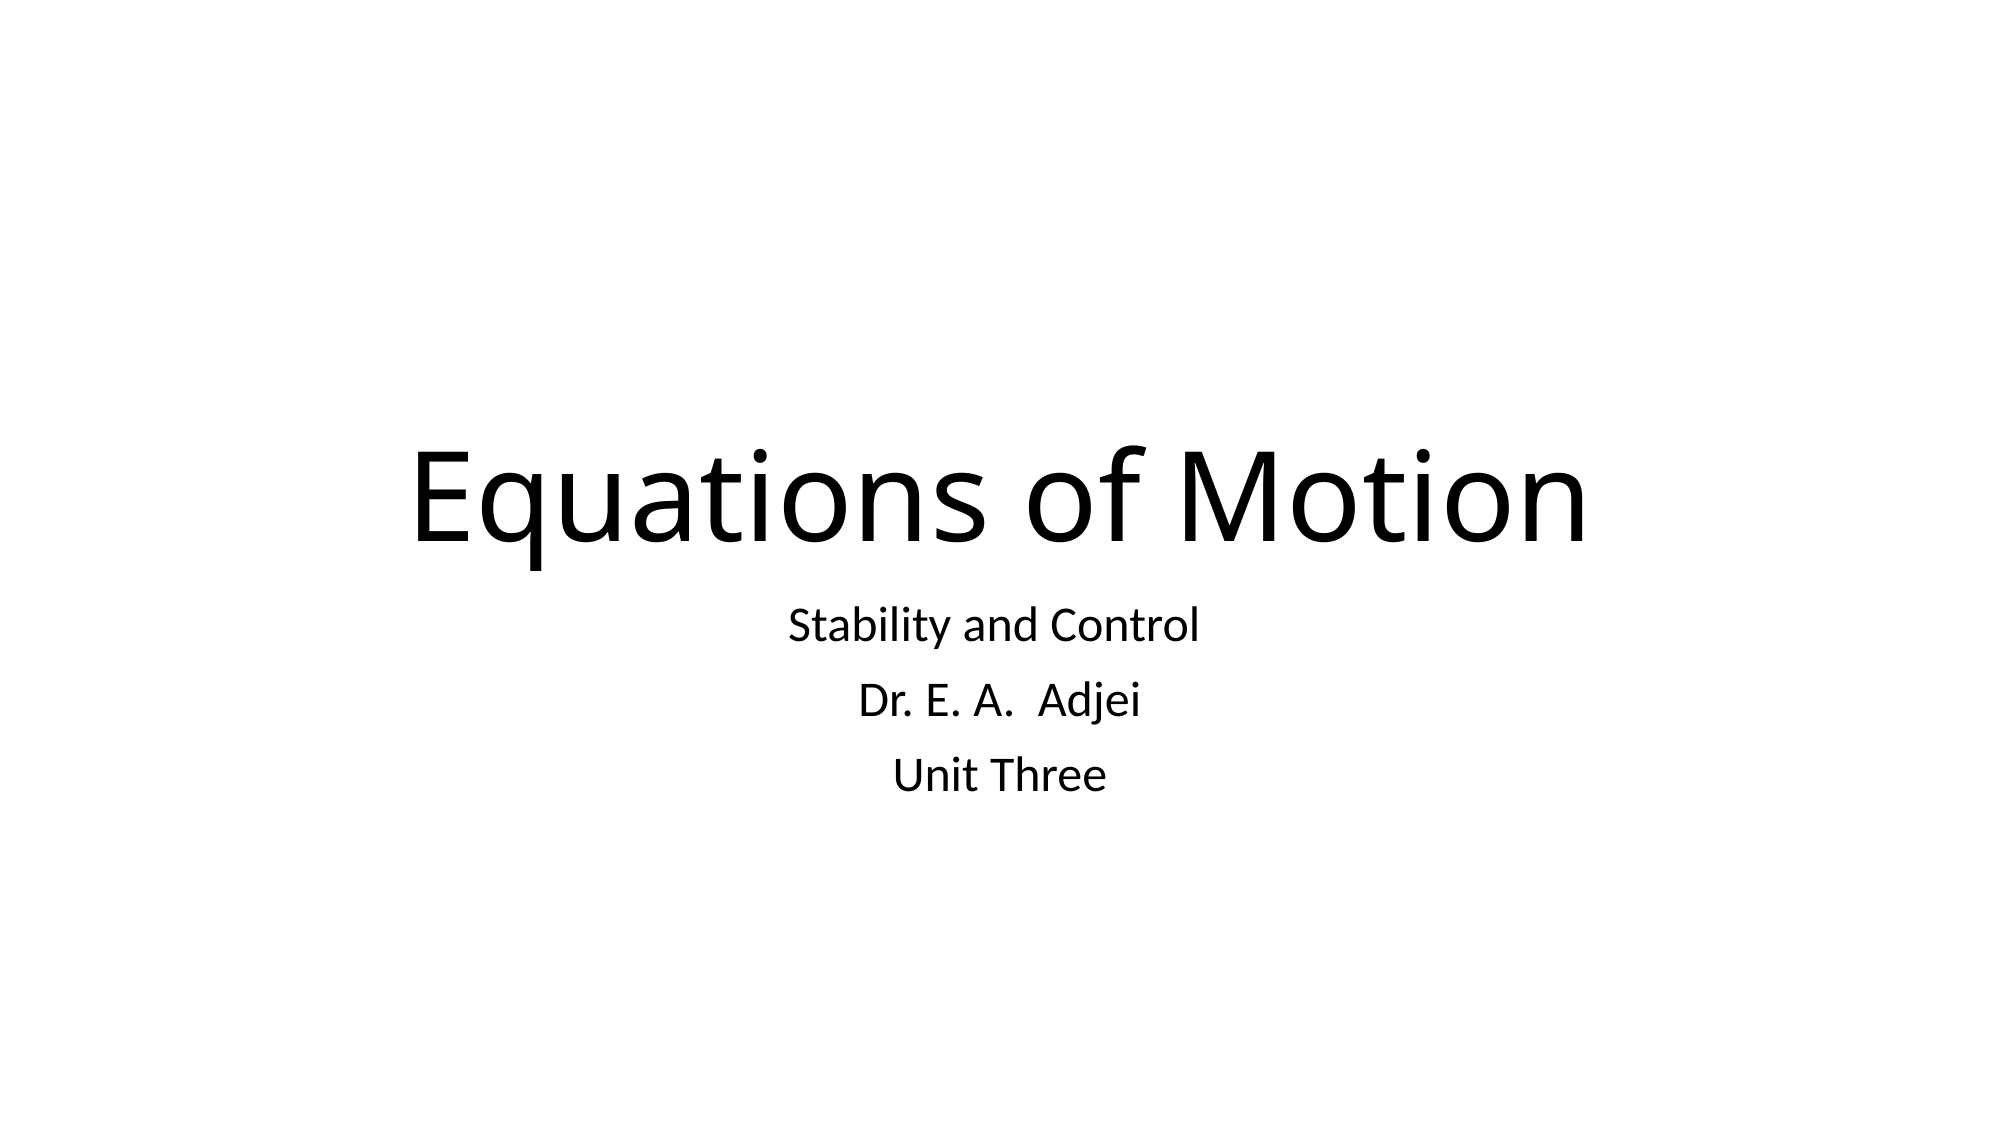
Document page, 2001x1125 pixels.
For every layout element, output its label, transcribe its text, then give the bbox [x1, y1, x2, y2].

title Equations of Motion [249, 184, 1750, 576]
subtitle Stability and Control Dr. E. A. Adjei Unit Three [249, 590, 1750, 863]
